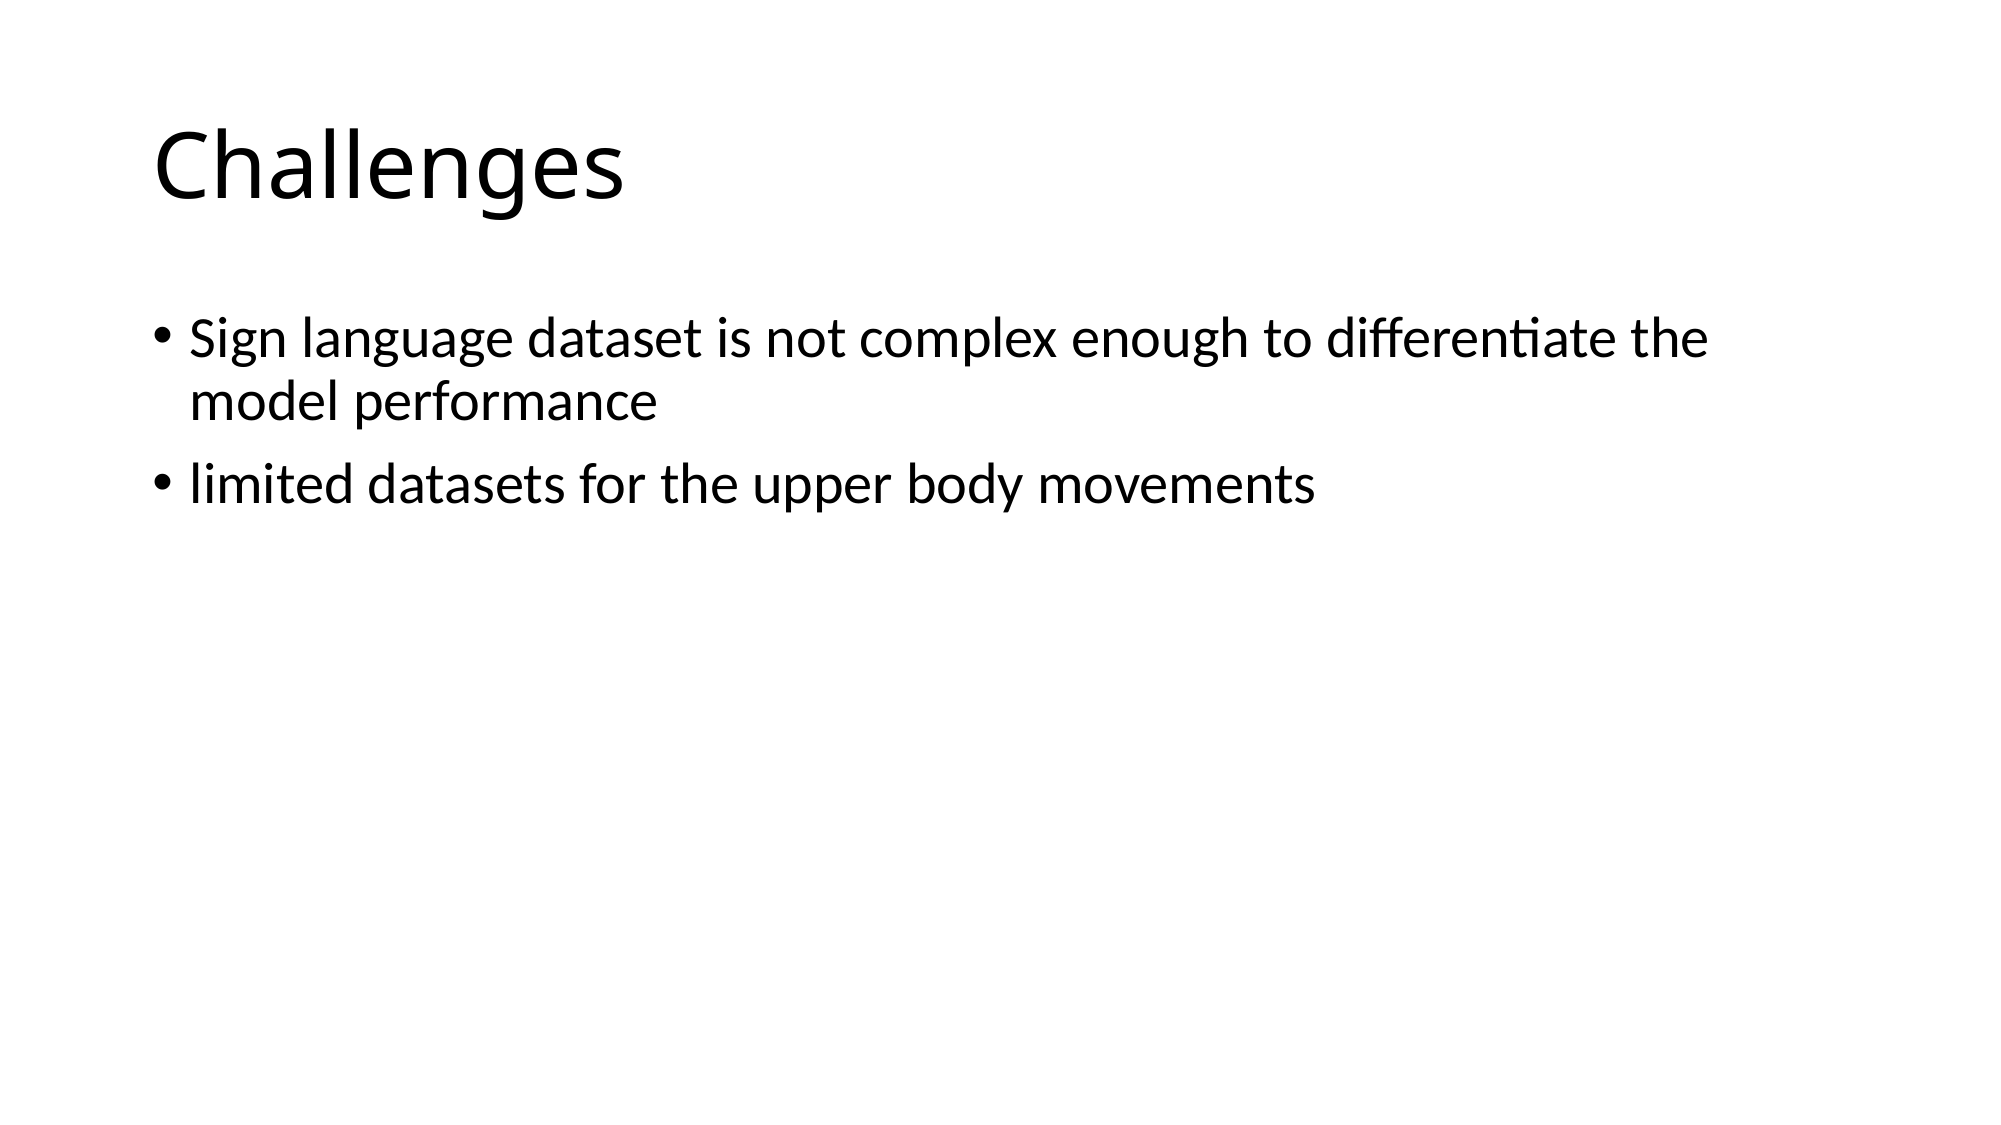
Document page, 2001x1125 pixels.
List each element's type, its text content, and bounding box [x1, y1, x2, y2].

title Challenges [137, 59, 1863, 278]
list Sign language dataset is not complex enough to differentiate the model performance limited datasets for the upper body movements [137, 299, 1863, 1014]
